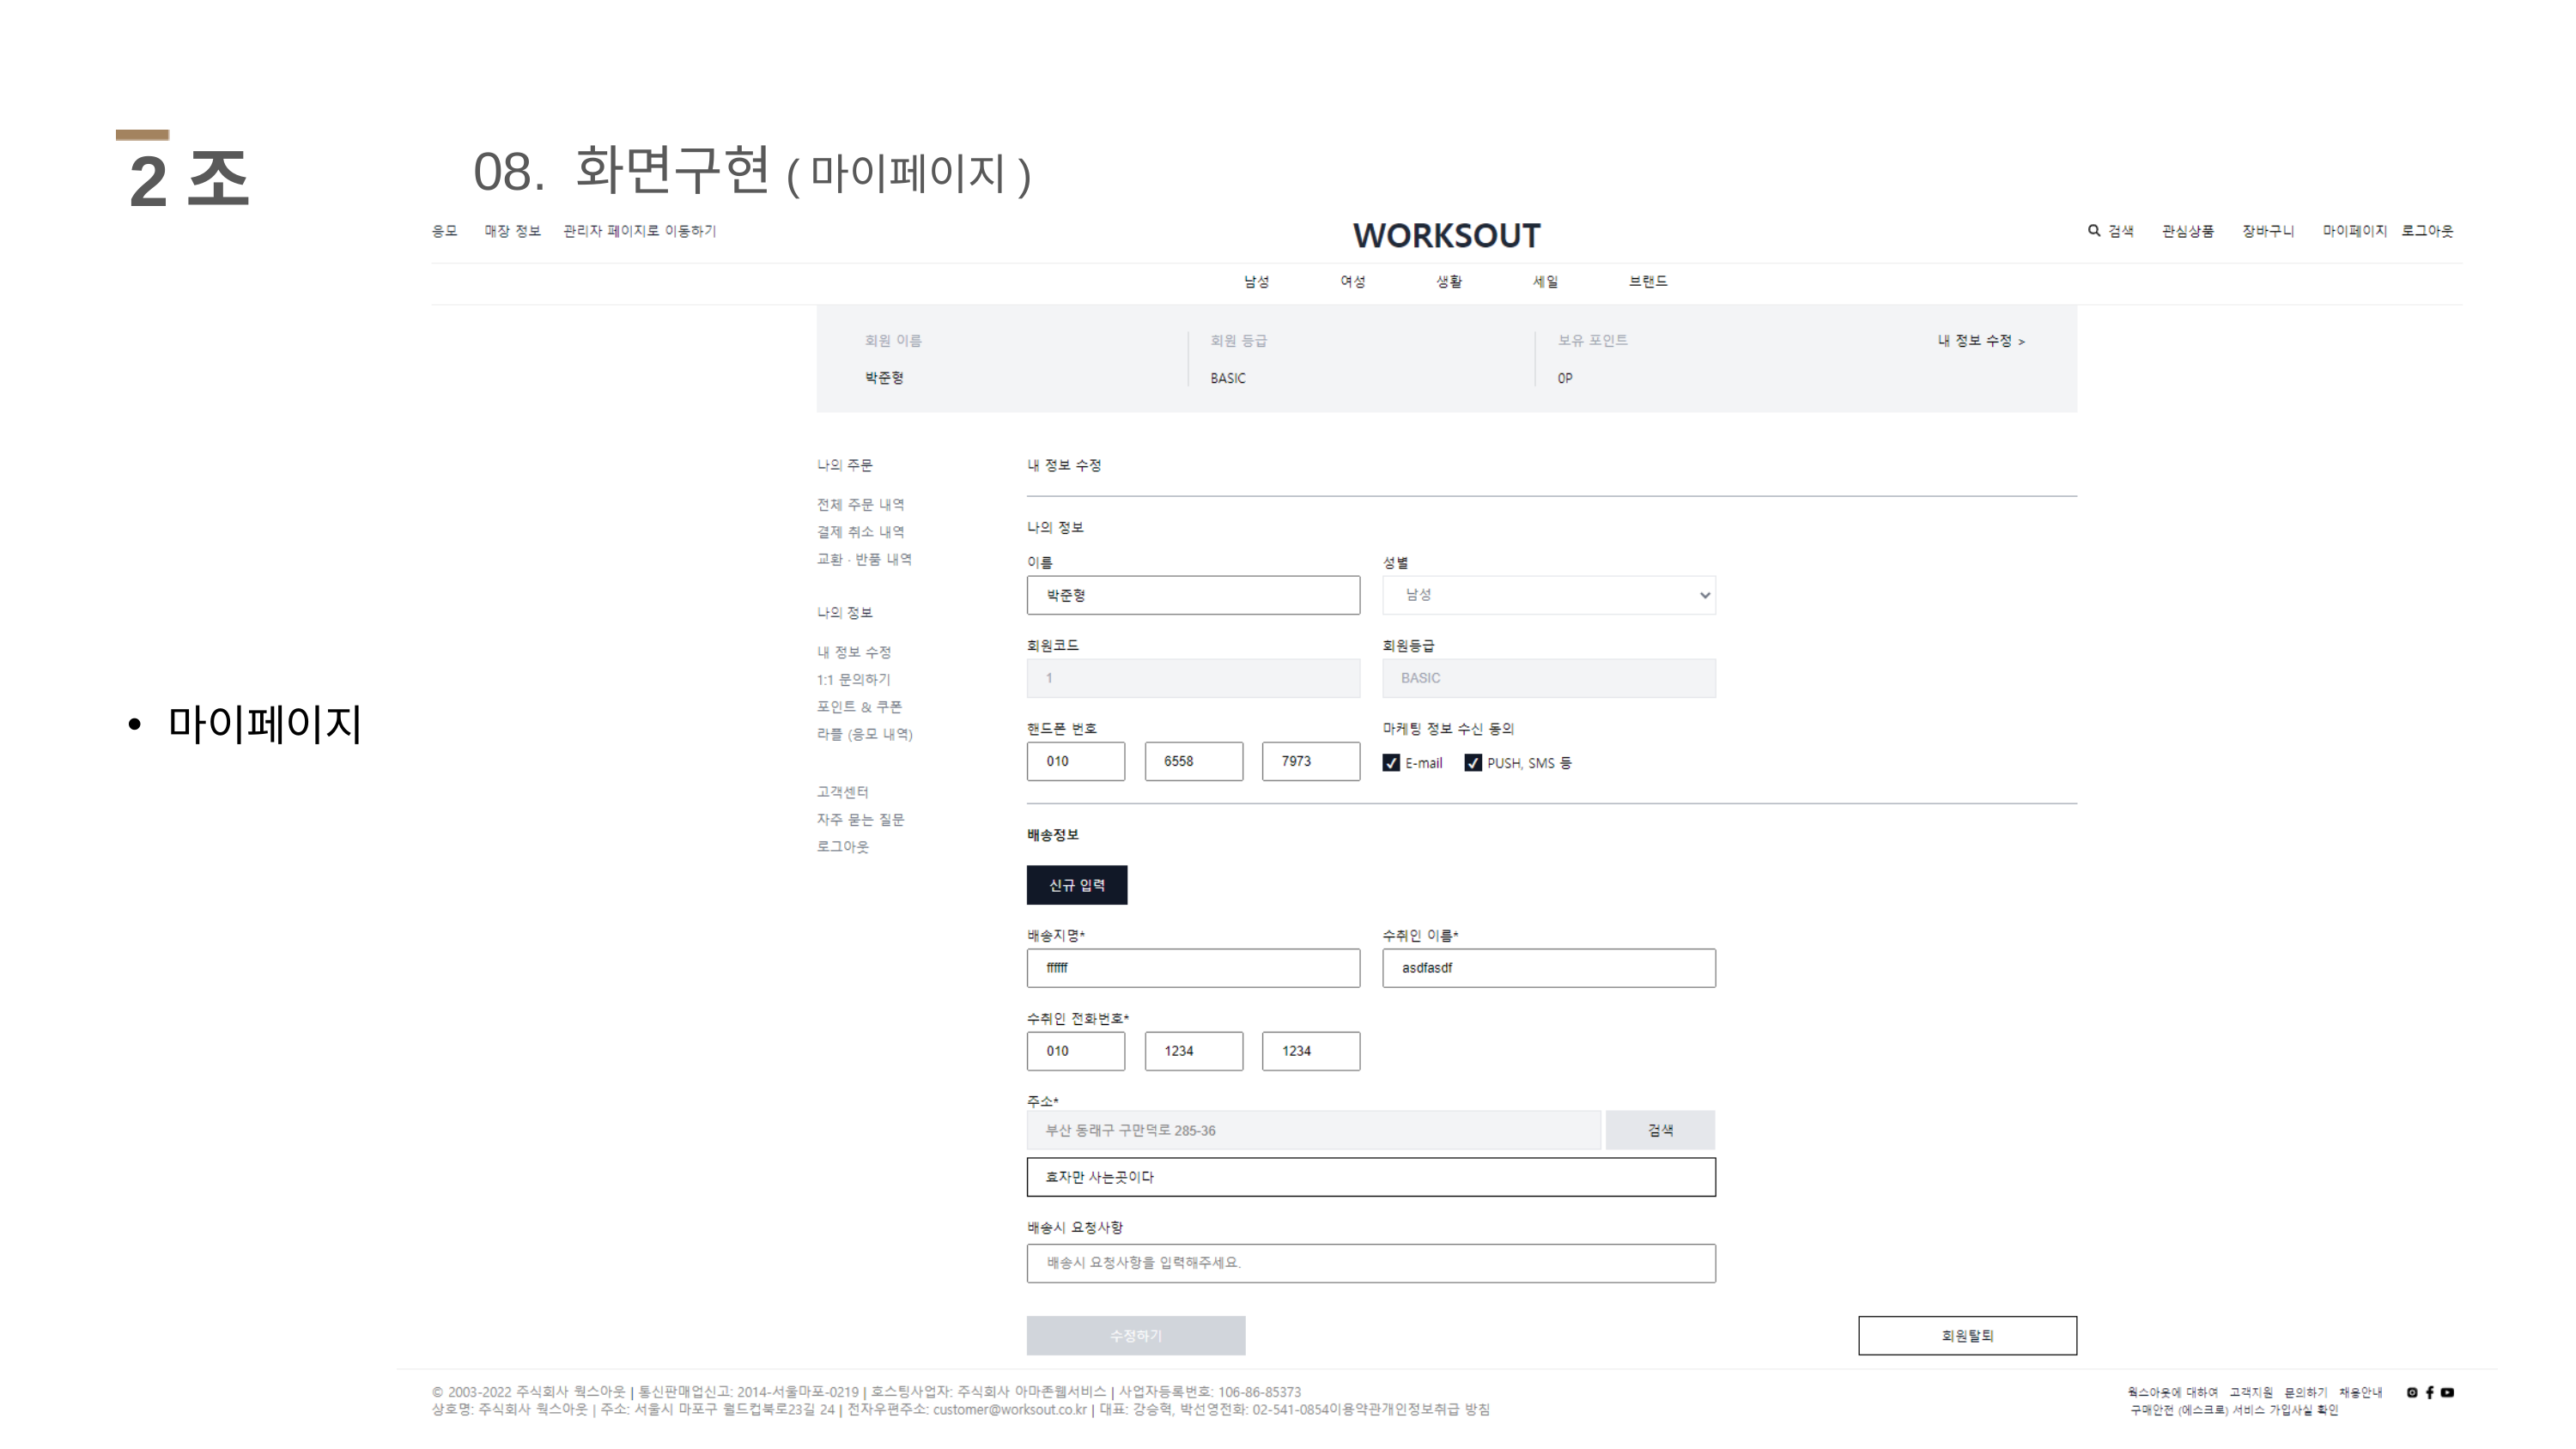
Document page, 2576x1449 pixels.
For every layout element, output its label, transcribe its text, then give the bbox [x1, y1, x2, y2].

picture [397, 197, 2498, 1432]
text_box (마이페이지) [772, 141, 1288, 196]
text_box 2조 [116, 128, 576, 227]
text_box 08. 화면구현 [460, 130, 1361, 196]
picture [116, 130, 170, 141]
text_box 마이페이지 [114, 691, 392, 756]
